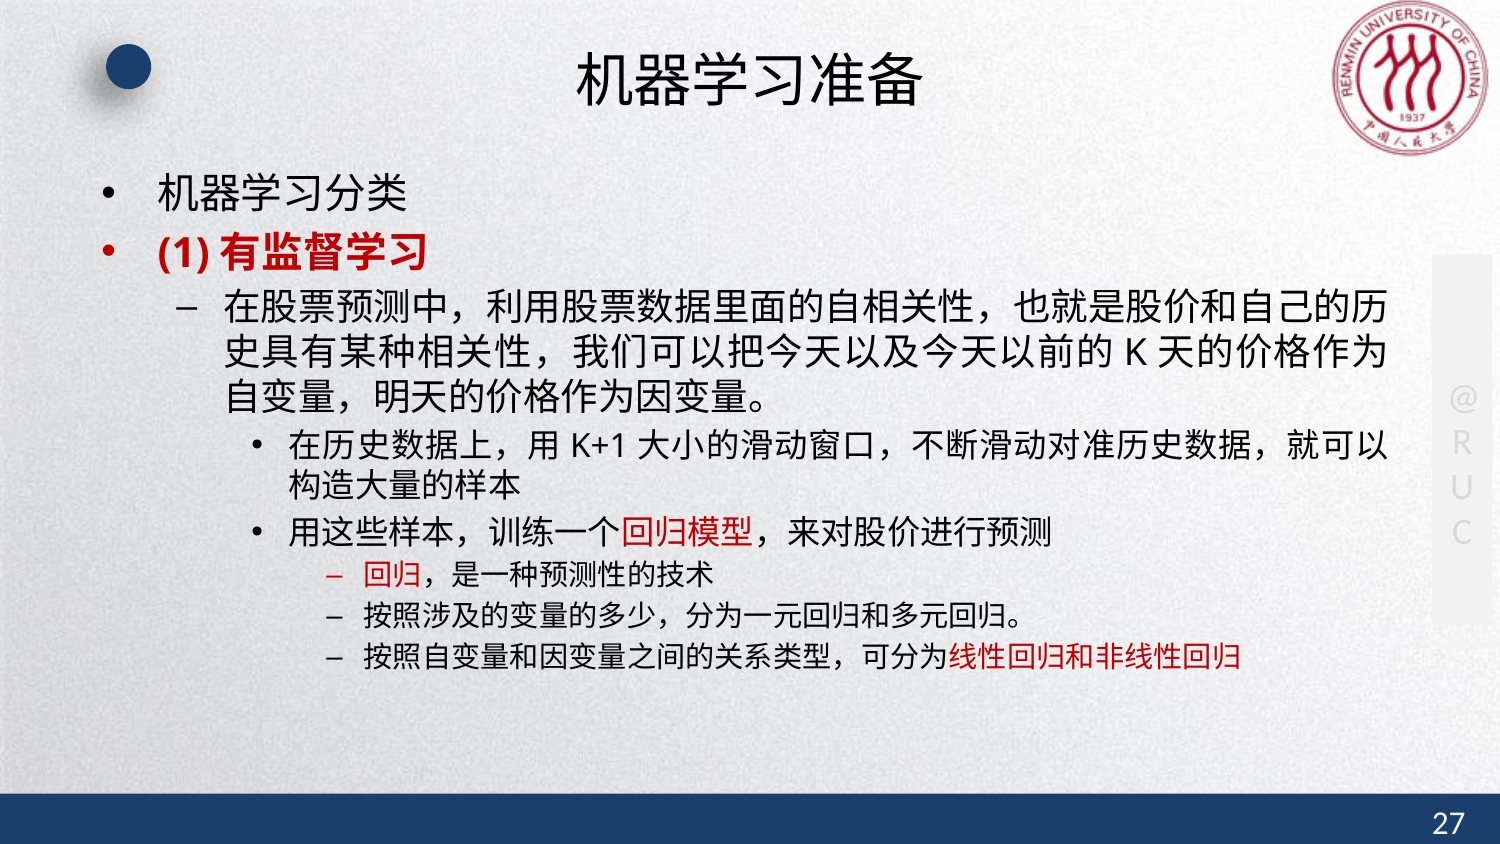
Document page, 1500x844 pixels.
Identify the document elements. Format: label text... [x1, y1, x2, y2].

title 机器学习准备 [243, 33, 1257, 122]
text_box 机器学习分类 (1)有监督学习 在股票预测中，利用股票数据里面的自相关性，也就是股价和自己的历史具有某种相关性，我们可以把今天以及今天以前的K天的价格作为自变量，明天的价格作为因变量。 在历史数据上，用K+1大小的滑动窗口，不断滑动对准历史数据，就可以构造大量的样本 用这些样本，训练一个回归模型，来对股价进行预测 回归，是一种预测性的技术 按照涉及的变量的多少，分为一元回归和多元回归。 按照自变量和因变量之间的关系类型，可分为线性回归和非线性回归 [86, 159, 1404, 779]
picture [0, 0, 1500, 793]
